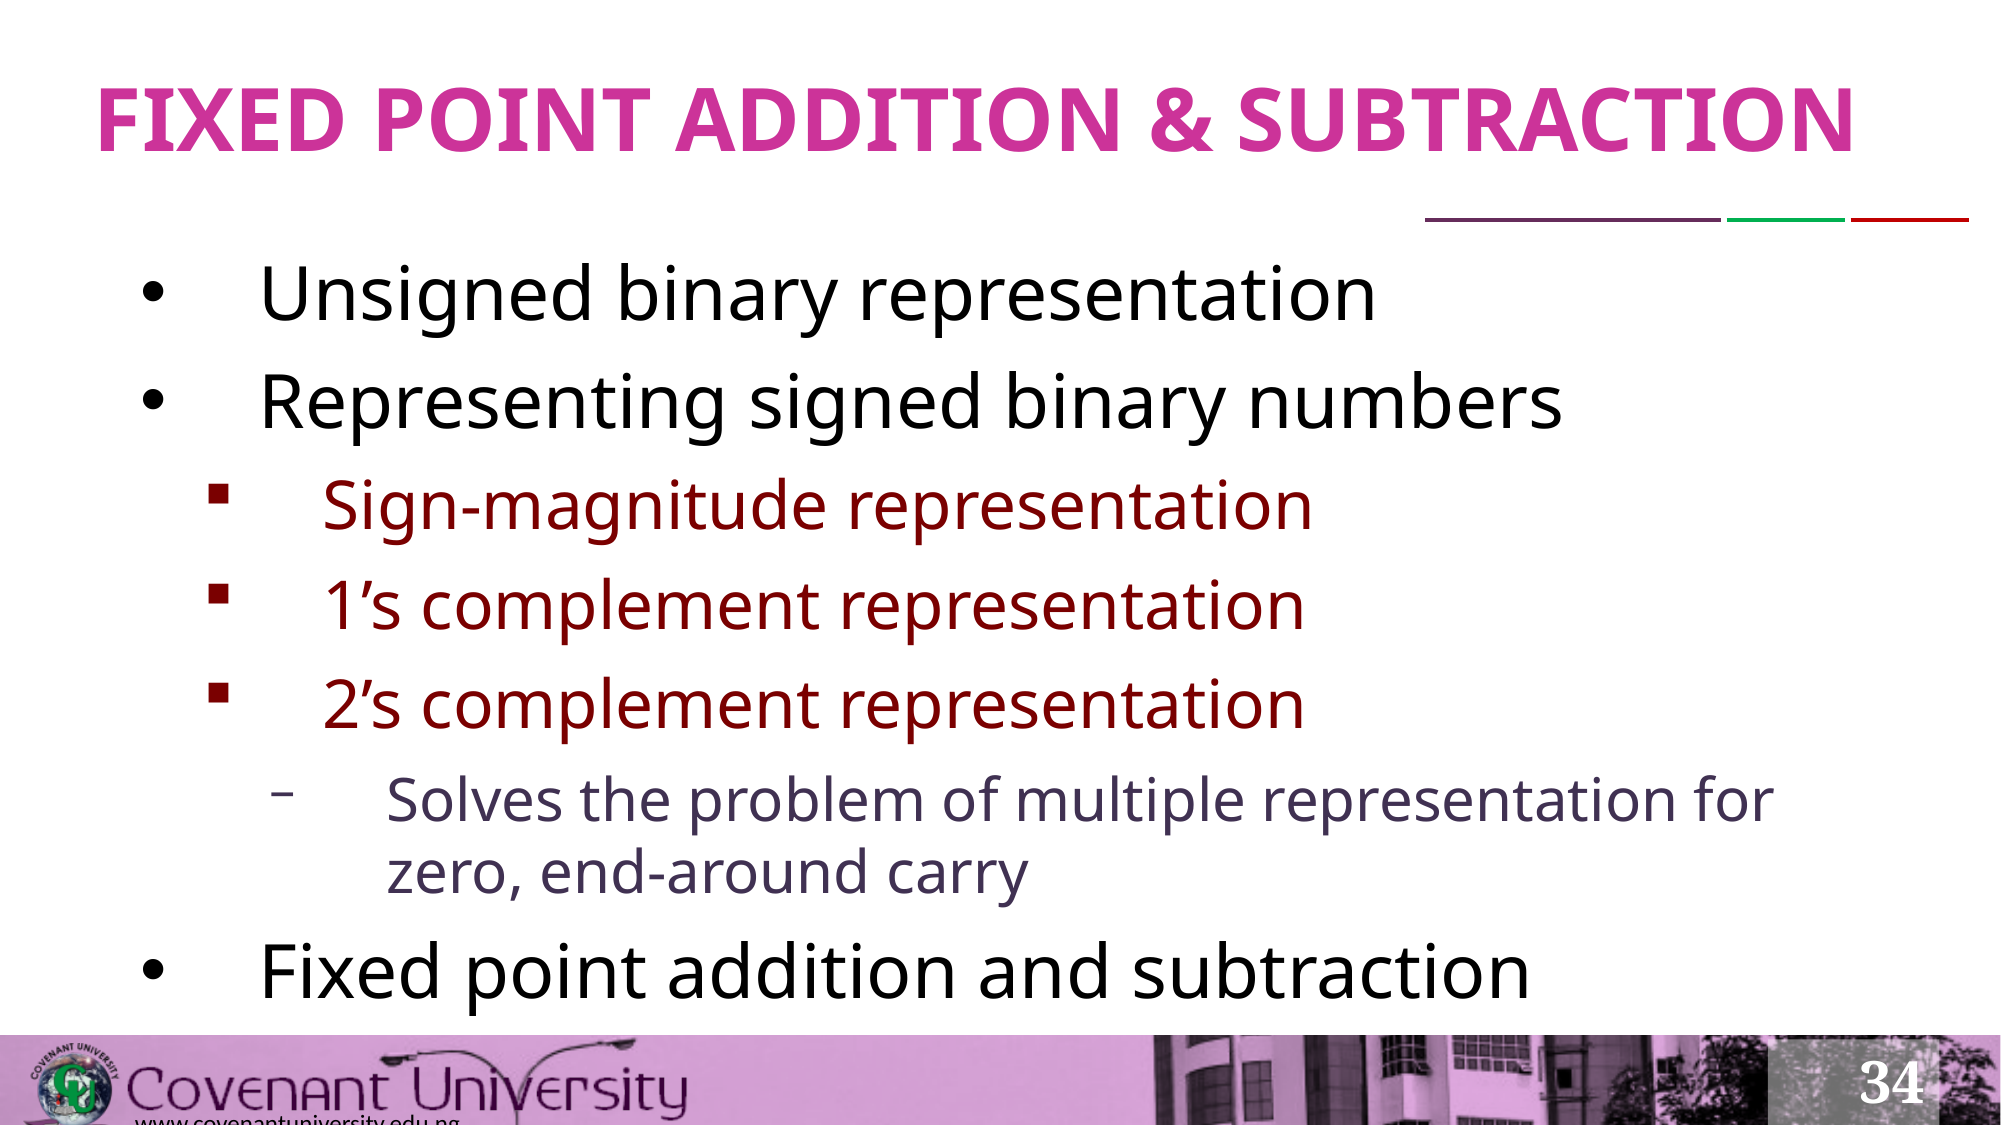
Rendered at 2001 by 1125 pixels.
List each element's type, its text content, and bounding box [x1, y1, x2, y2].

title FIXED POINT ADDITION & SUBTRACTION [74, 20, 2001, 213]
picture [23, 1036, 1072, 1125]
list Unsigned binary representation Representing signed binary numbers Sign-magnitude representation 1’s complement representation 2’s complement representation Solves the problem of multiple representation for zero, end-around carry Fixed point addition and subtraction [125, 237, 1851, 1025]
